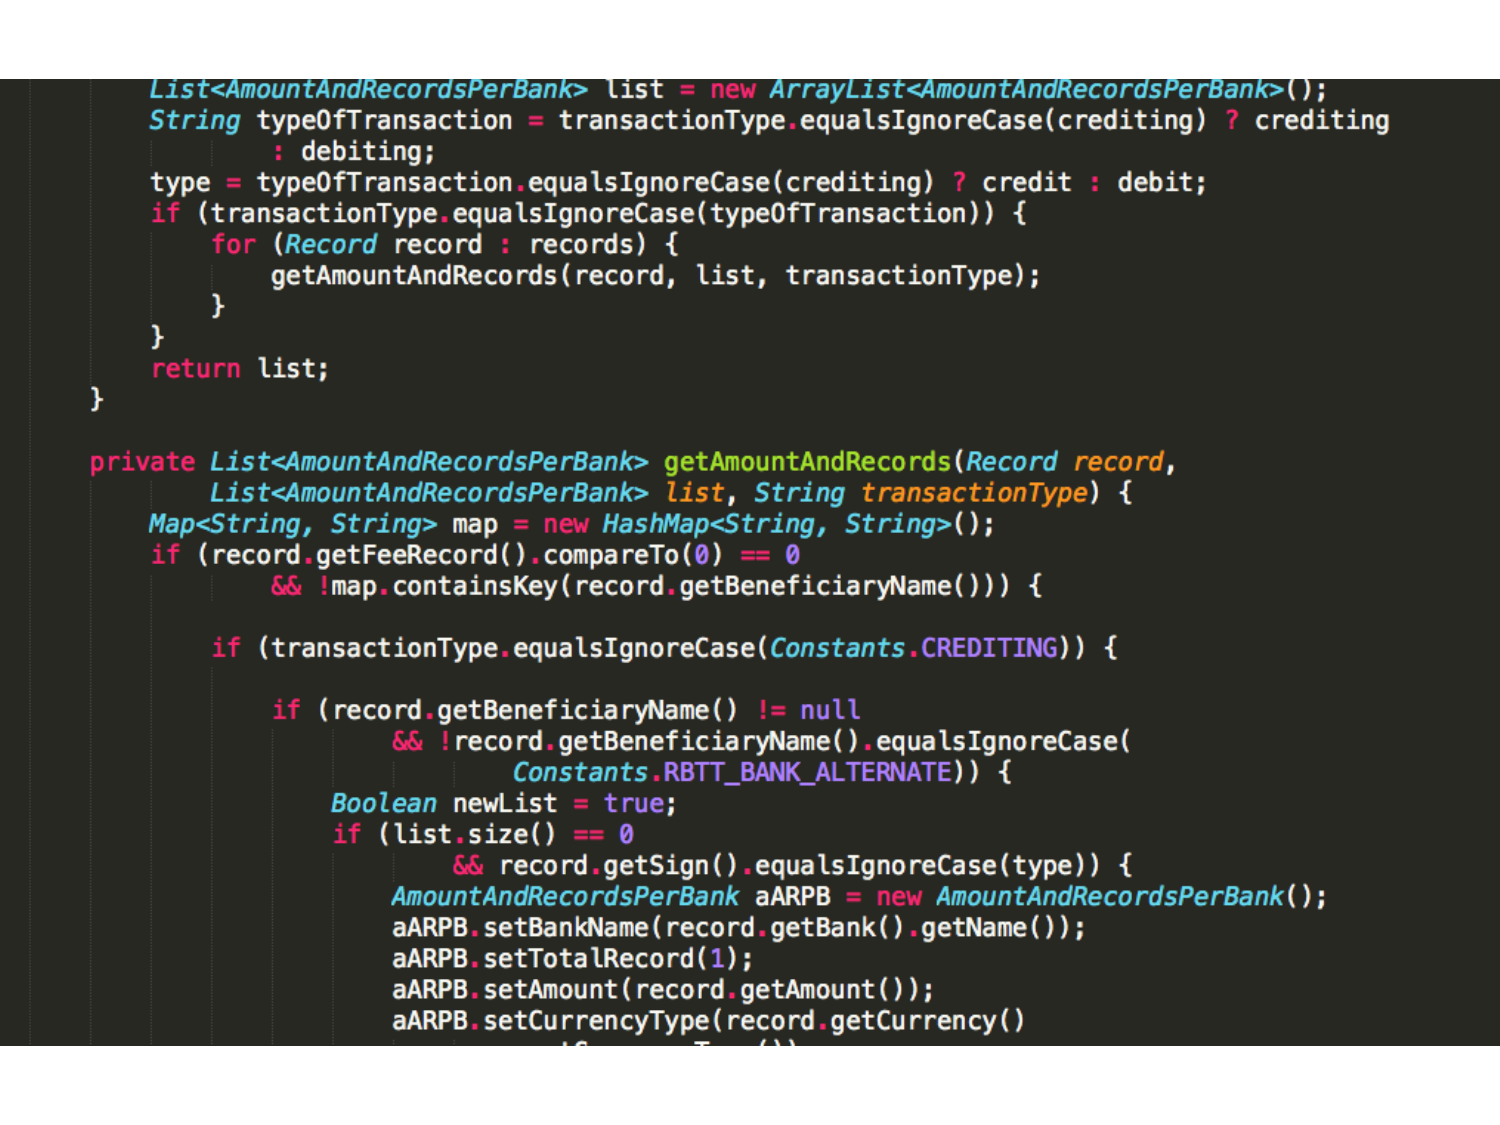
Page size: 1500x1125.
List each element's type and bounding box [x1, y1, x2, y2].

list [0, 78, 1500, 1046]
